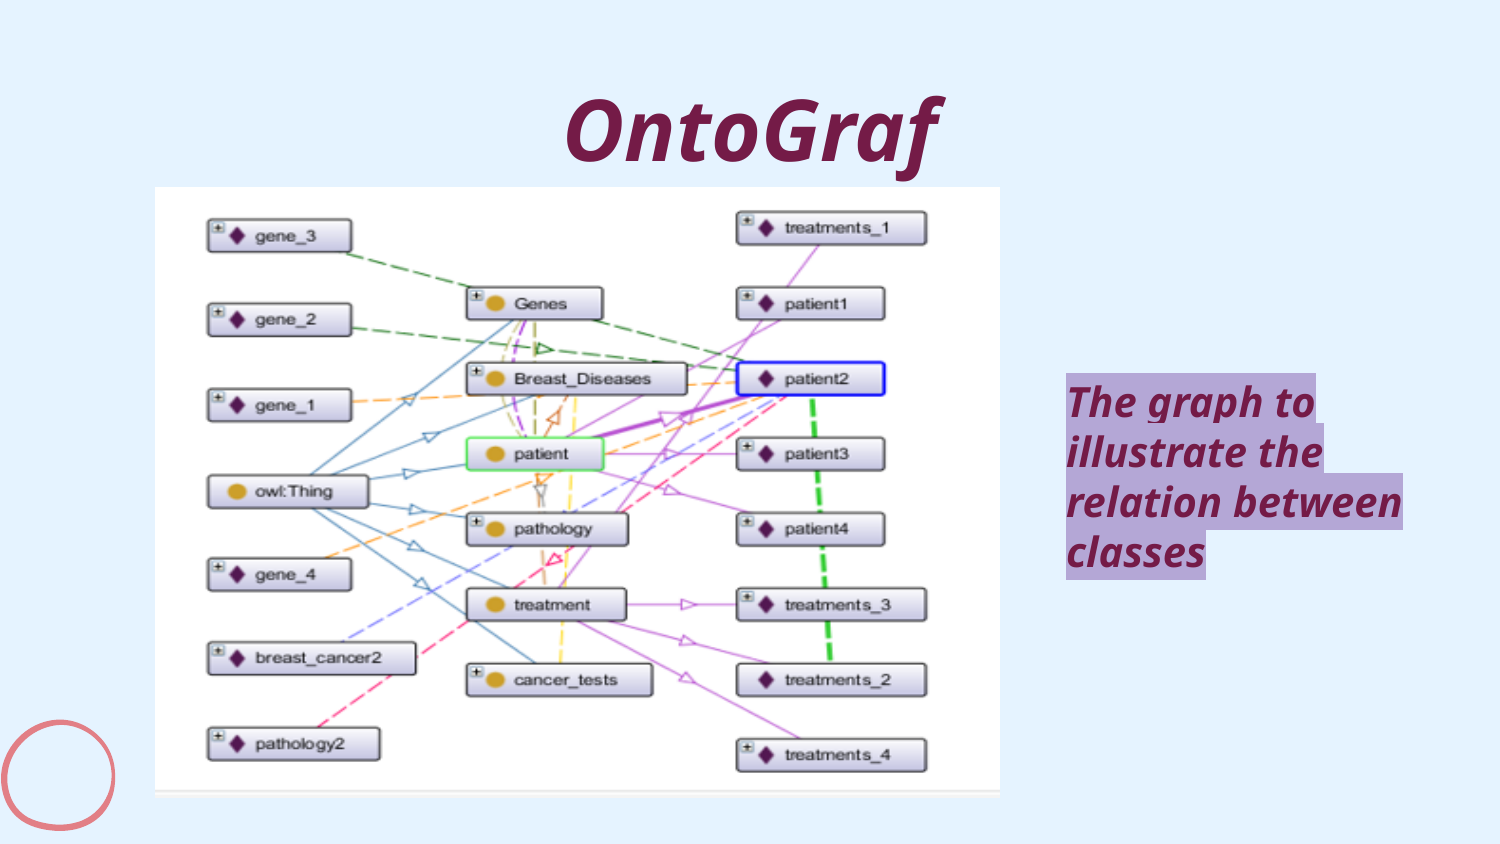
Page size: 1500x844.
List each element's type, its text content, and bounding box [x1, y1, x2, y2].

text_box [1, 719, 116, 831]
text_box The graph to illustrate the relation between classes [1051, 361, 1486, 592]
picture [154, 187, 1001, 798]
title OntoGraf [118, 76, 1382, 157]
